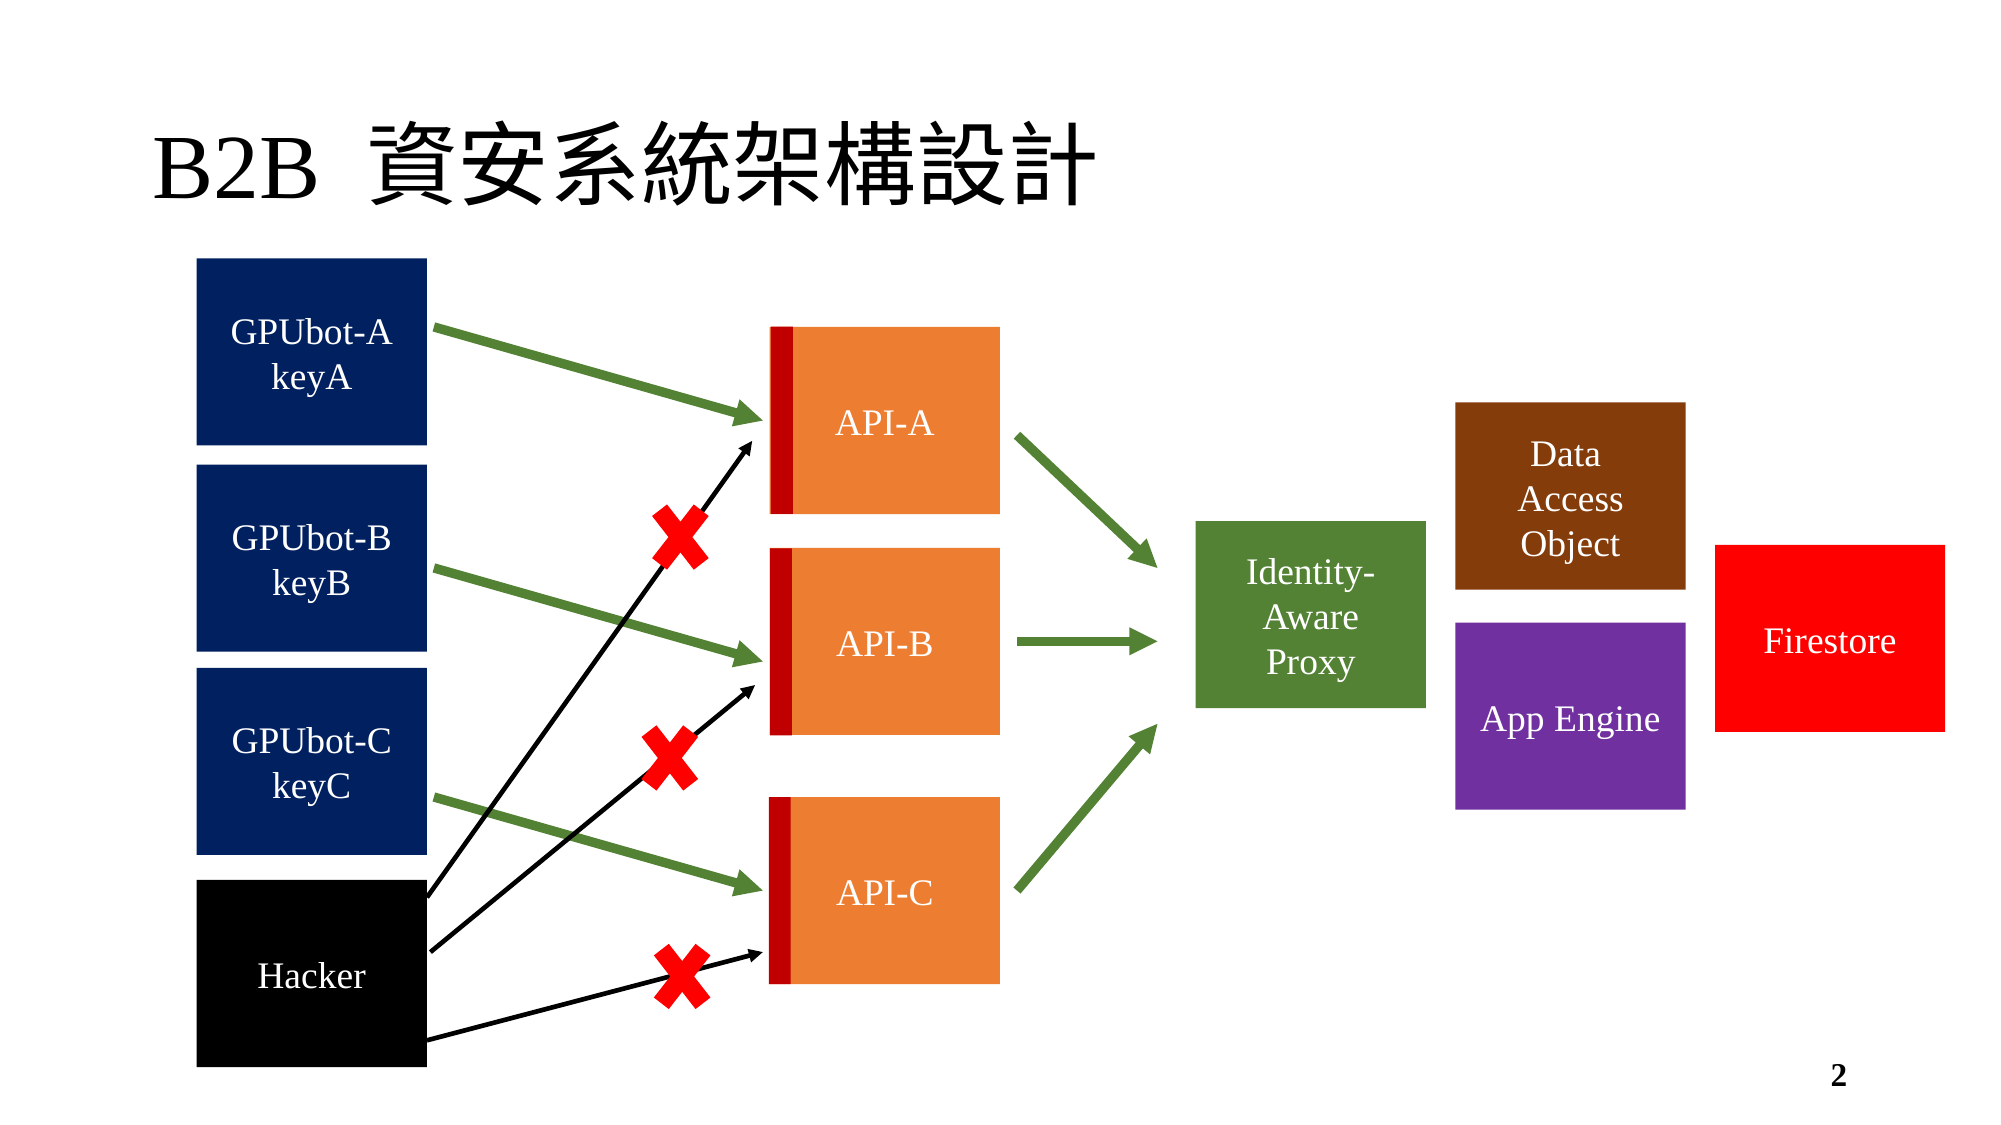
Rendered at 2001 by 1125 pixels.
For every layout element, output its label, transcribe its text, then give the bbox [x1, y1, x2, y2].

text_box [426, 952, 763, 1041]
title B2B 資安系統架構設計 [137, 59, 1863, 278]
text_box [426, 440, 753, 898]
text_box Identity- Aware Proxy [1195, 520, 1427, 709]
text_box GPUbot-A keyA [196, 257, 428, 446]
text_box GPUbot-C keyC [196, 667, 426, 856]
text_box [770, 326, 794, 515]
text_box [769, 547, 793, 736]
text_box API-B [793, 547, 1001, 736]
text_box GPUbot-B keyB [196, 464, 426, 653]
slide_number 2 [1412, 1042, 1863, 1103]
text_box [753, 567, 763, 662]
text_box Data Access Object [1454, 401, 1687, 591]
text_box Hacker [196, 879, 428, 1068]
text_box Firestore [1714, 544, 1946, 733]
text_box API-C [792, 796, 1001, 985]
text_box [430, 685, 756, 953]
text_box API-A [794, 326, 1001, 515]
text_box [433, 326, 763, 421]
text_box [768, 796, 792, 985]
text_box App Engine [1454, 622, 1687, 811]
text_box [756, 796, 763, 891]
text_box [1016, 435, 1158, 568]
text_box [1016, 723, 1158, 891]
